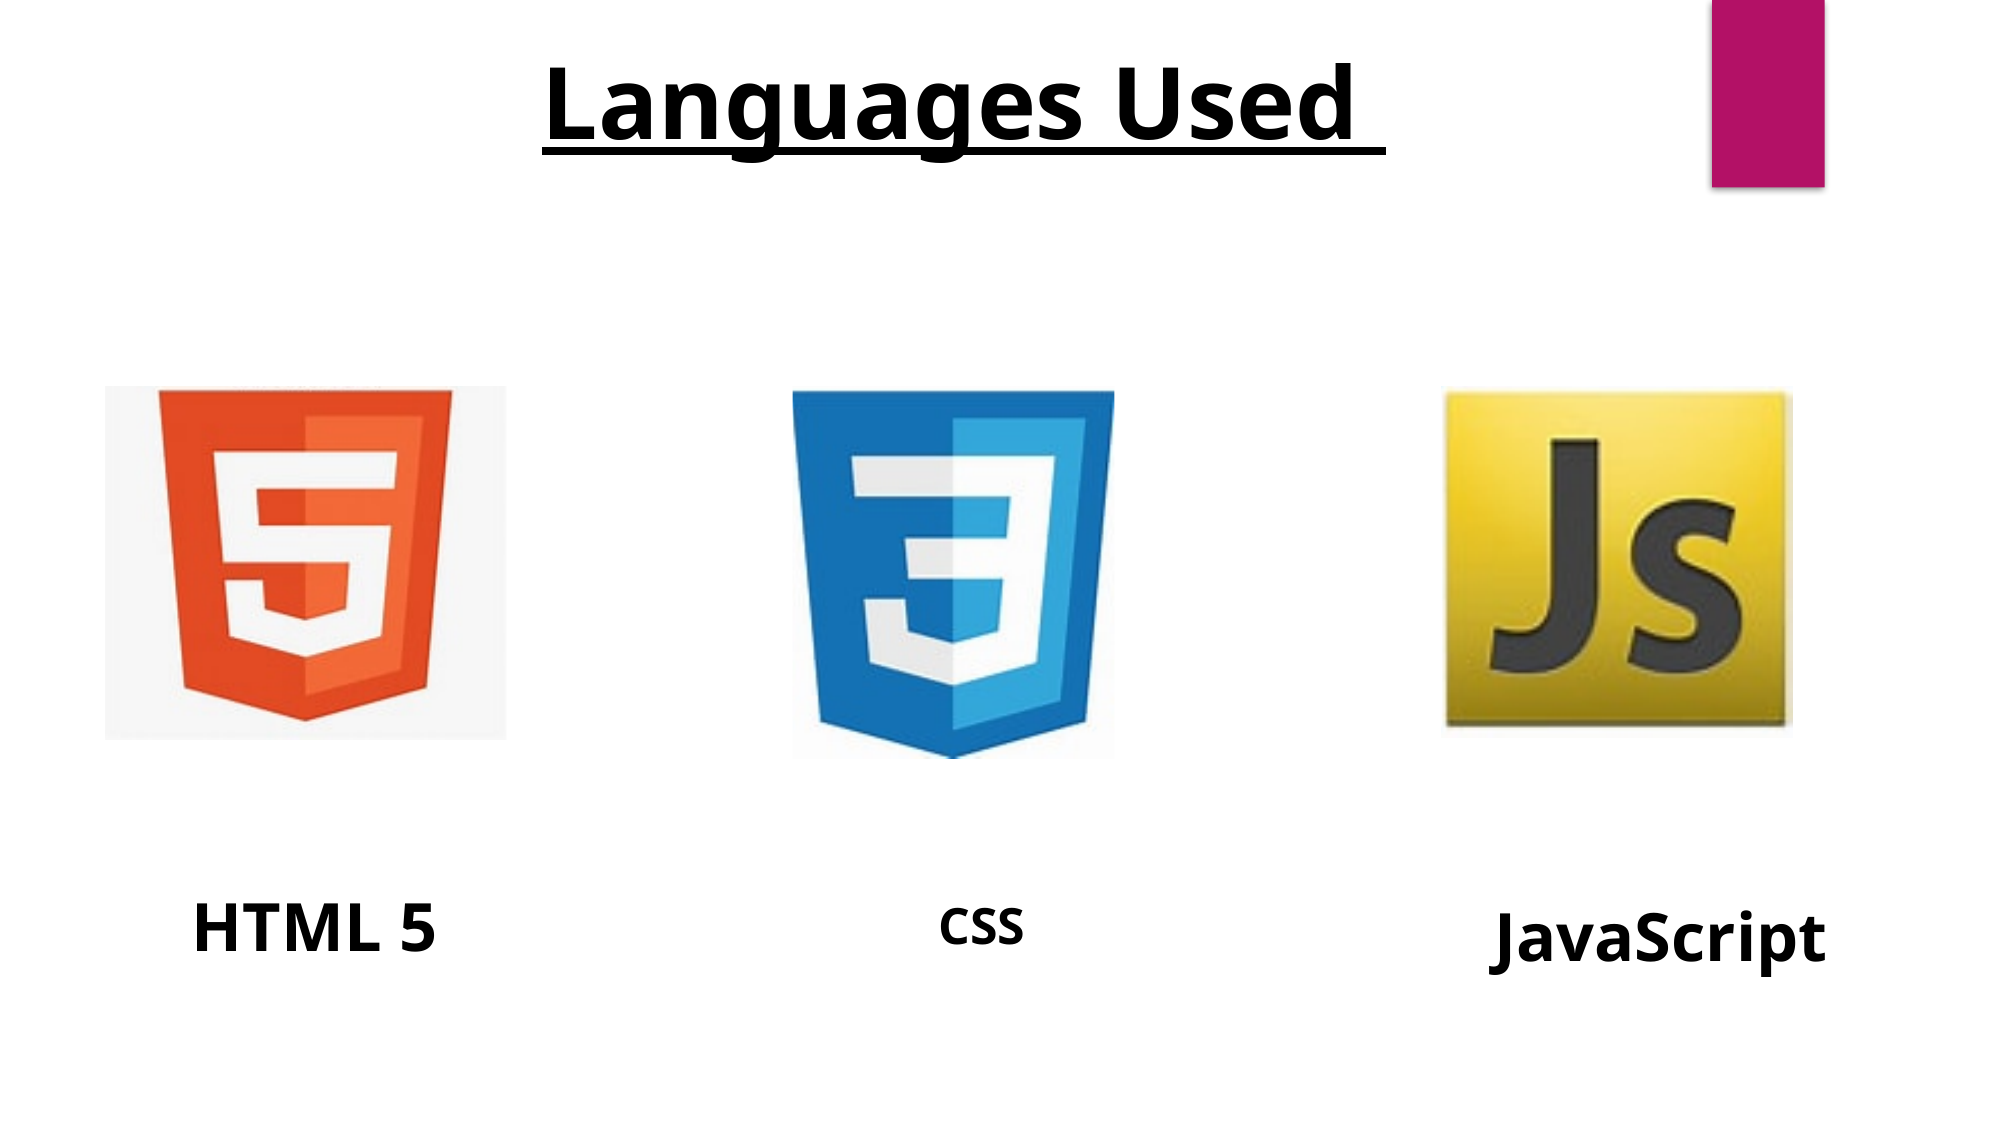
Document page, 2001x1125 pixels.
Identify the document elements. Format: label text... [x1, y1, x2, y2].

picture [104, 386, 507, 741]
text_box Languages Used [527, 32, 1617, 240]
picture [1440, 386, 1793, 738]
text_box JavaScript [1479, 887, 1862, 982]
text_box CSS [923, 887, 1220, 962]
picture [792, 386, 1115, 760]
text_box HTML 5 [177, 877, 473, 972]
